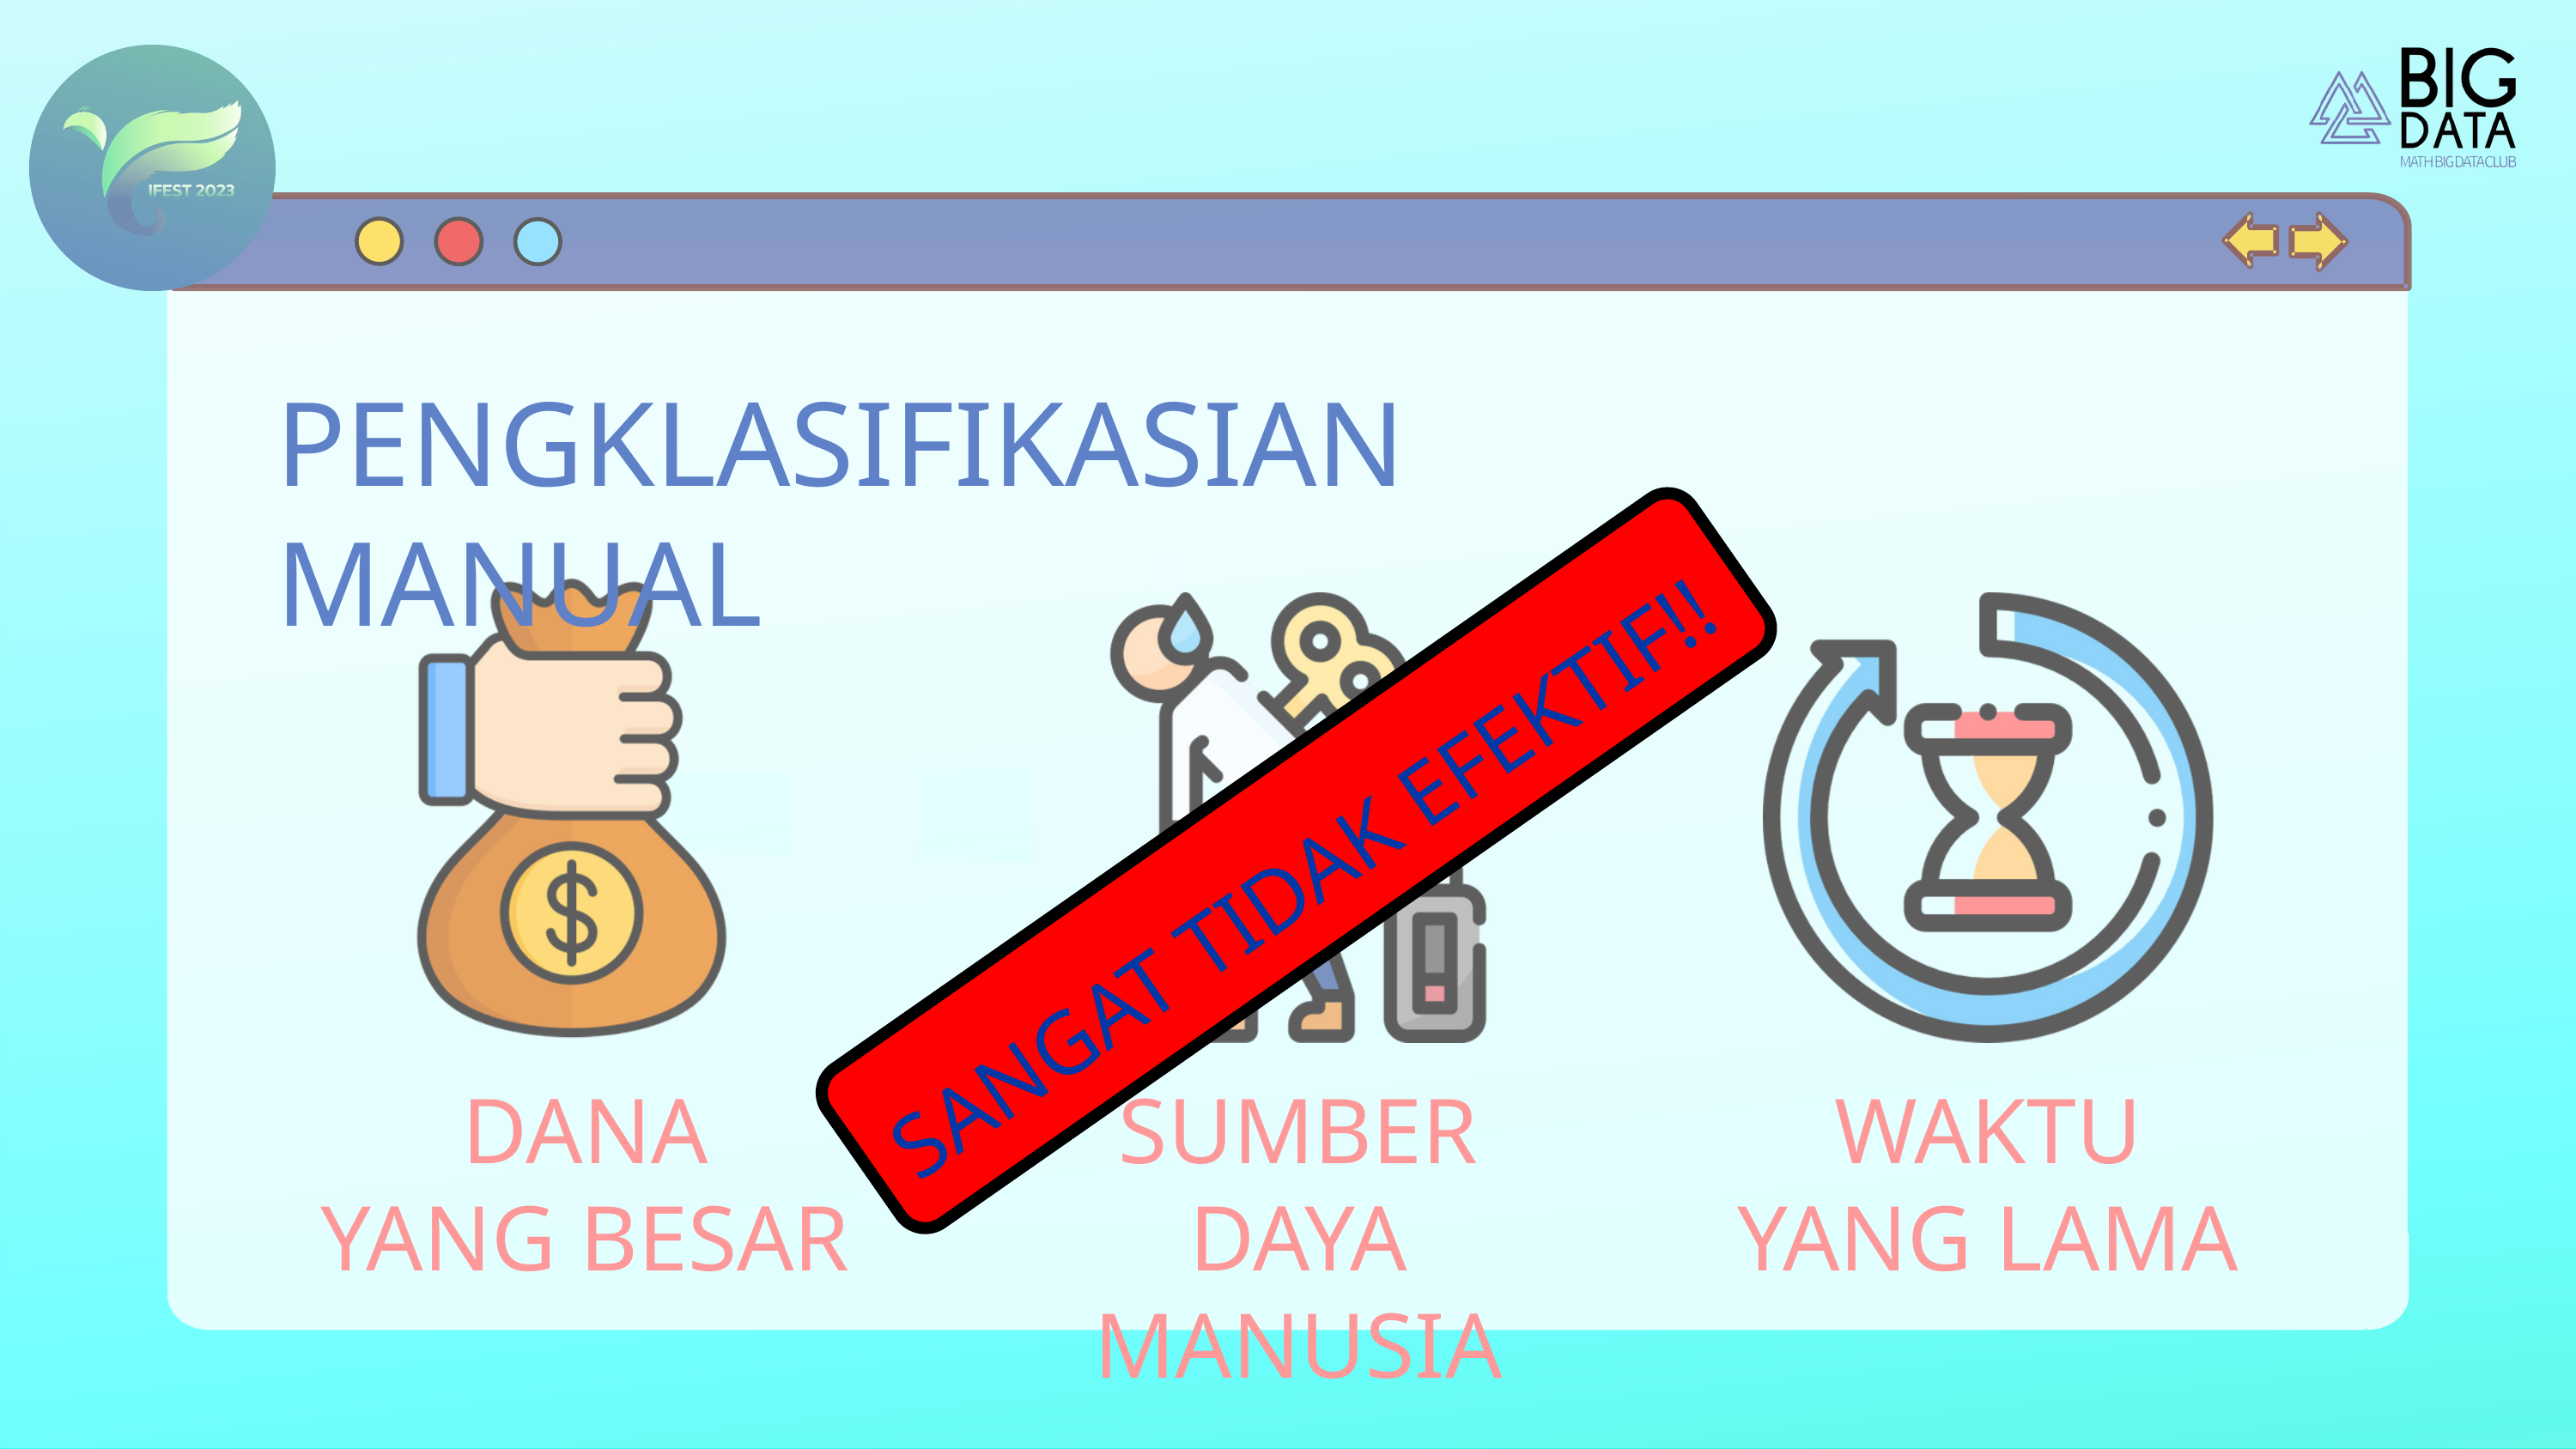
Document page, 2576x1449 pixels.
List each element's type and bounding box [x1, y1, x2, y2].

text_box [769, 766, 1825, 955]
text_box [0, 0, 2576, 1449]
